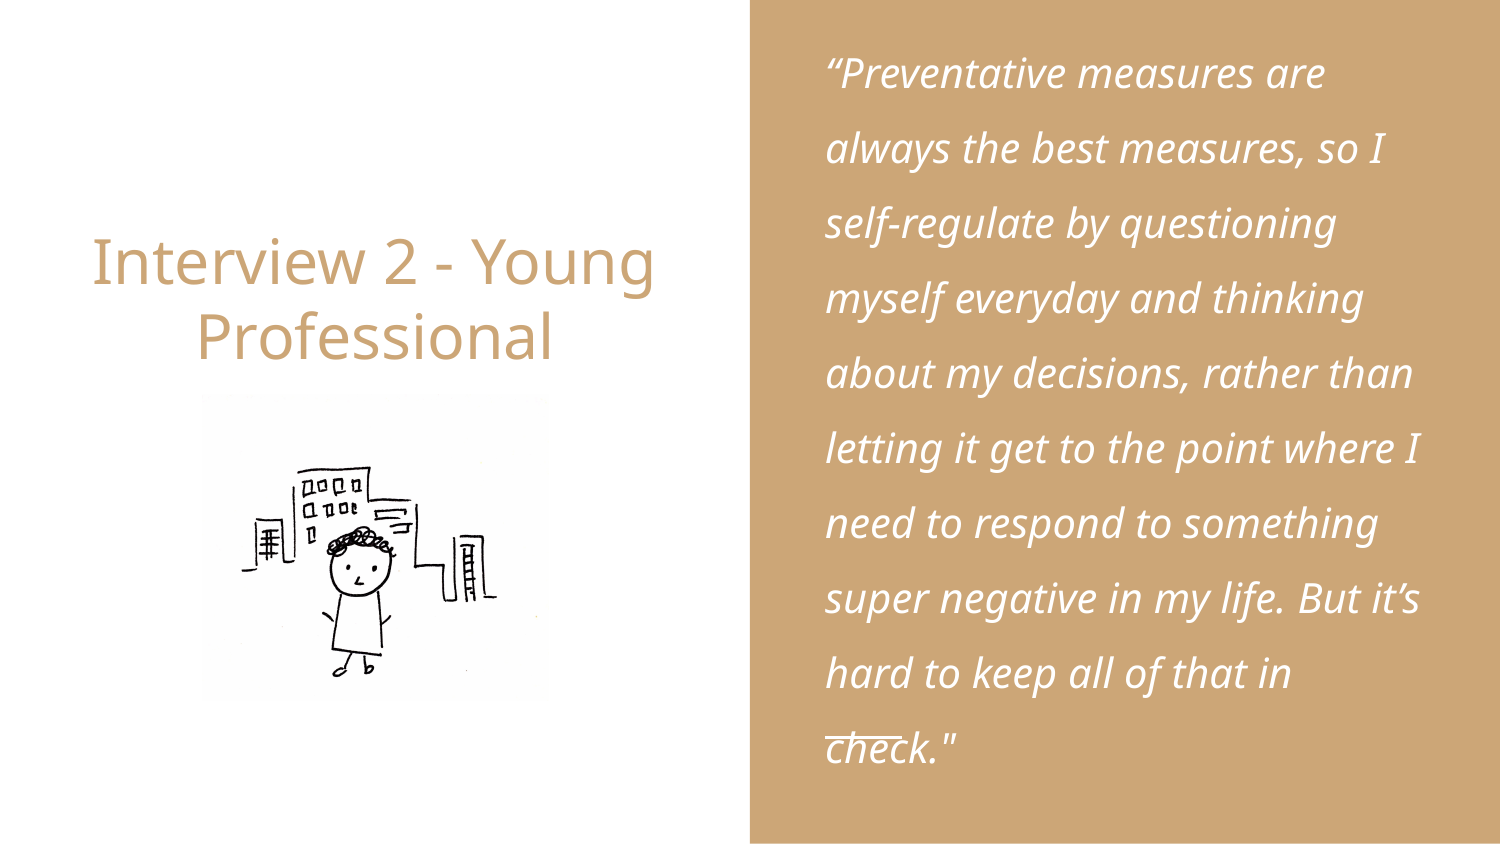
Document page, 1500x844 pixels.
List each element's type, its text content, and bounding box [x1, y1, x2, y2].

list “Preventative measures are always the best measures, so I self-regulate by questioning myself everyday and thinking about my decisions, rather than letting it get to the point where I need to respond to something super negative in my life. But it’s hard to keep all of that in check." [810, 93, 1440, 701]
picture [201, 394, 549, 701]
title Interview 2 - Young Professional [43, 93, 708, 387]
